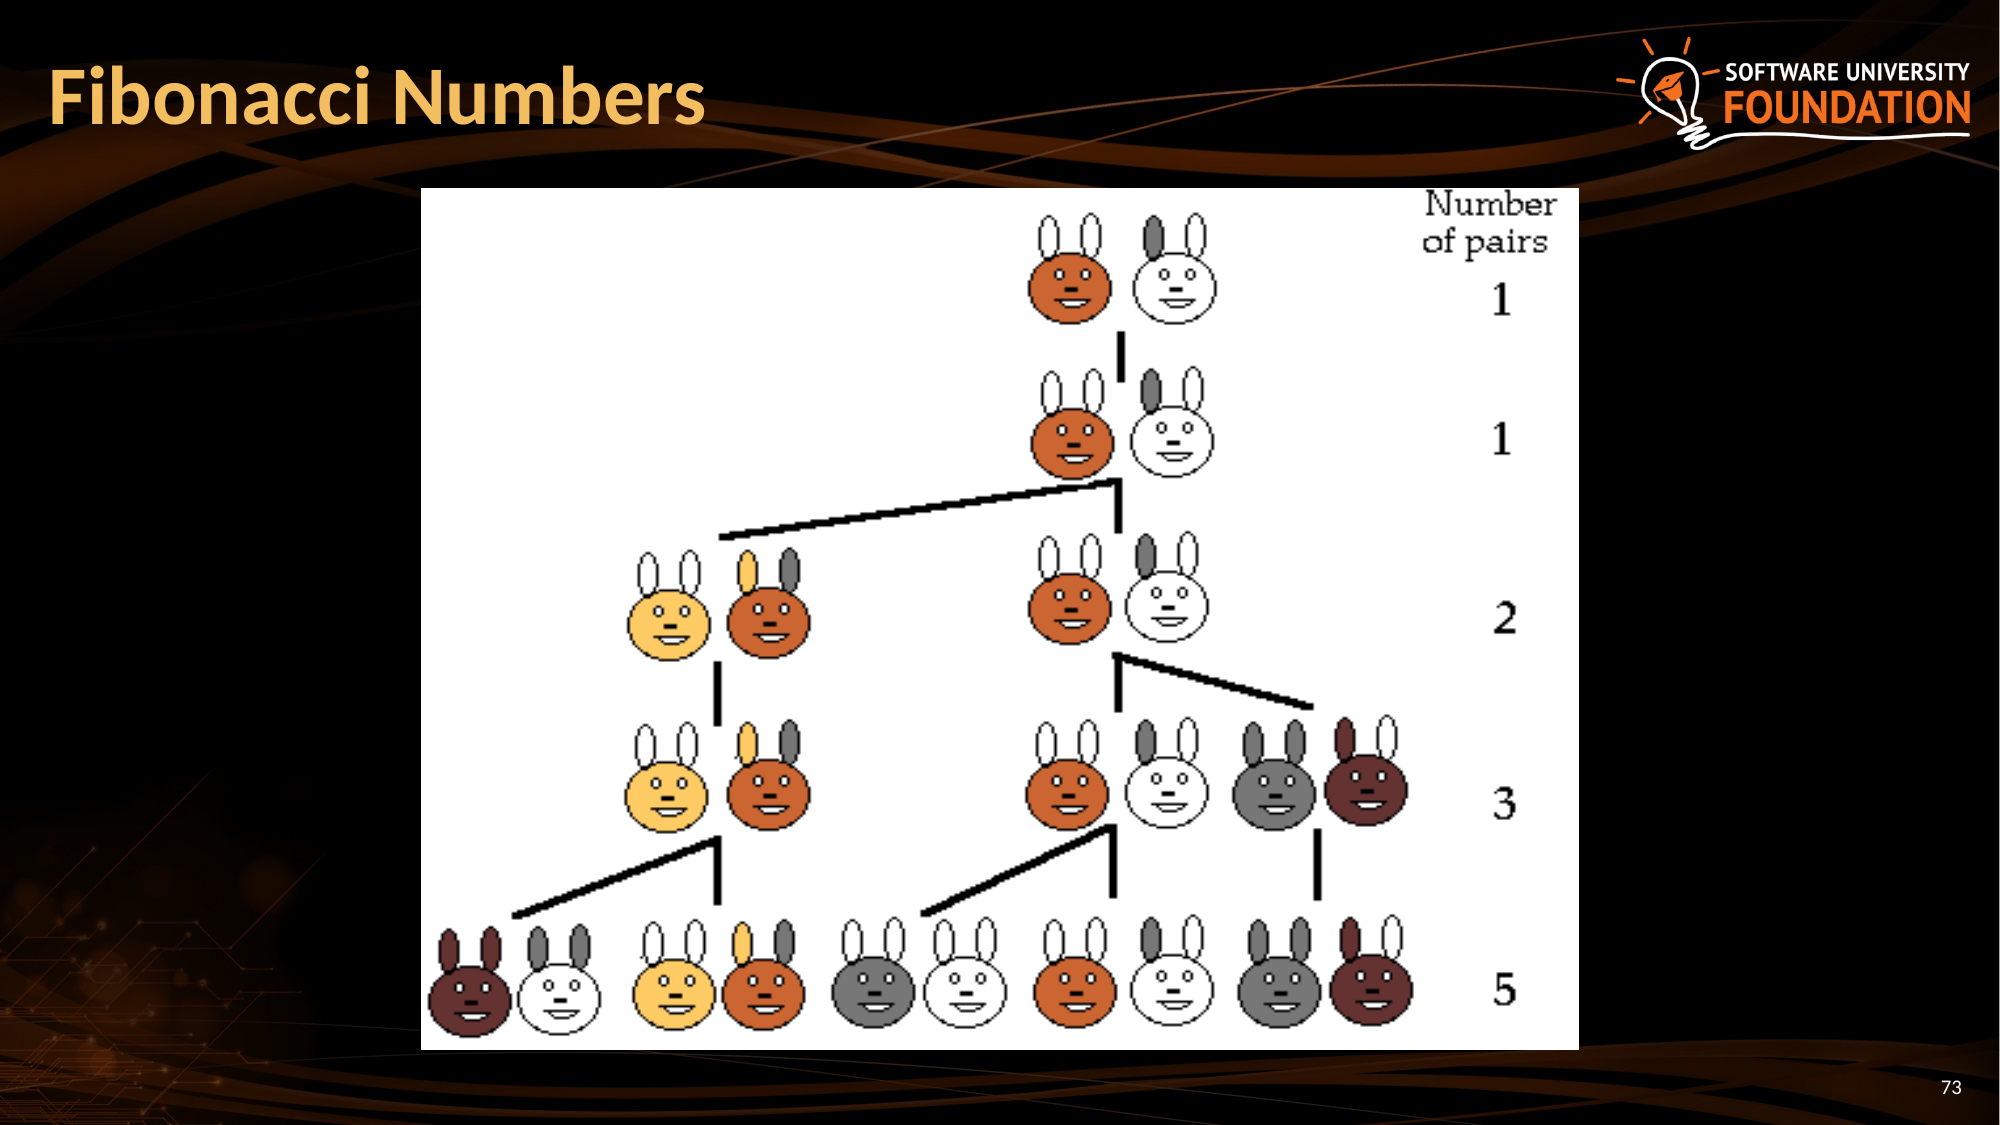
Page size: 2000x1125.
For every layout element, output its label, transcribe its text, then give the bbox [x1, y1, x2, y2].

picture [0, 0, 2000, 1125]
slide_number 73 [1897, 1070, 1968, 1103]
title Fibonacci Numbers [30, 6, 1602, 189]
